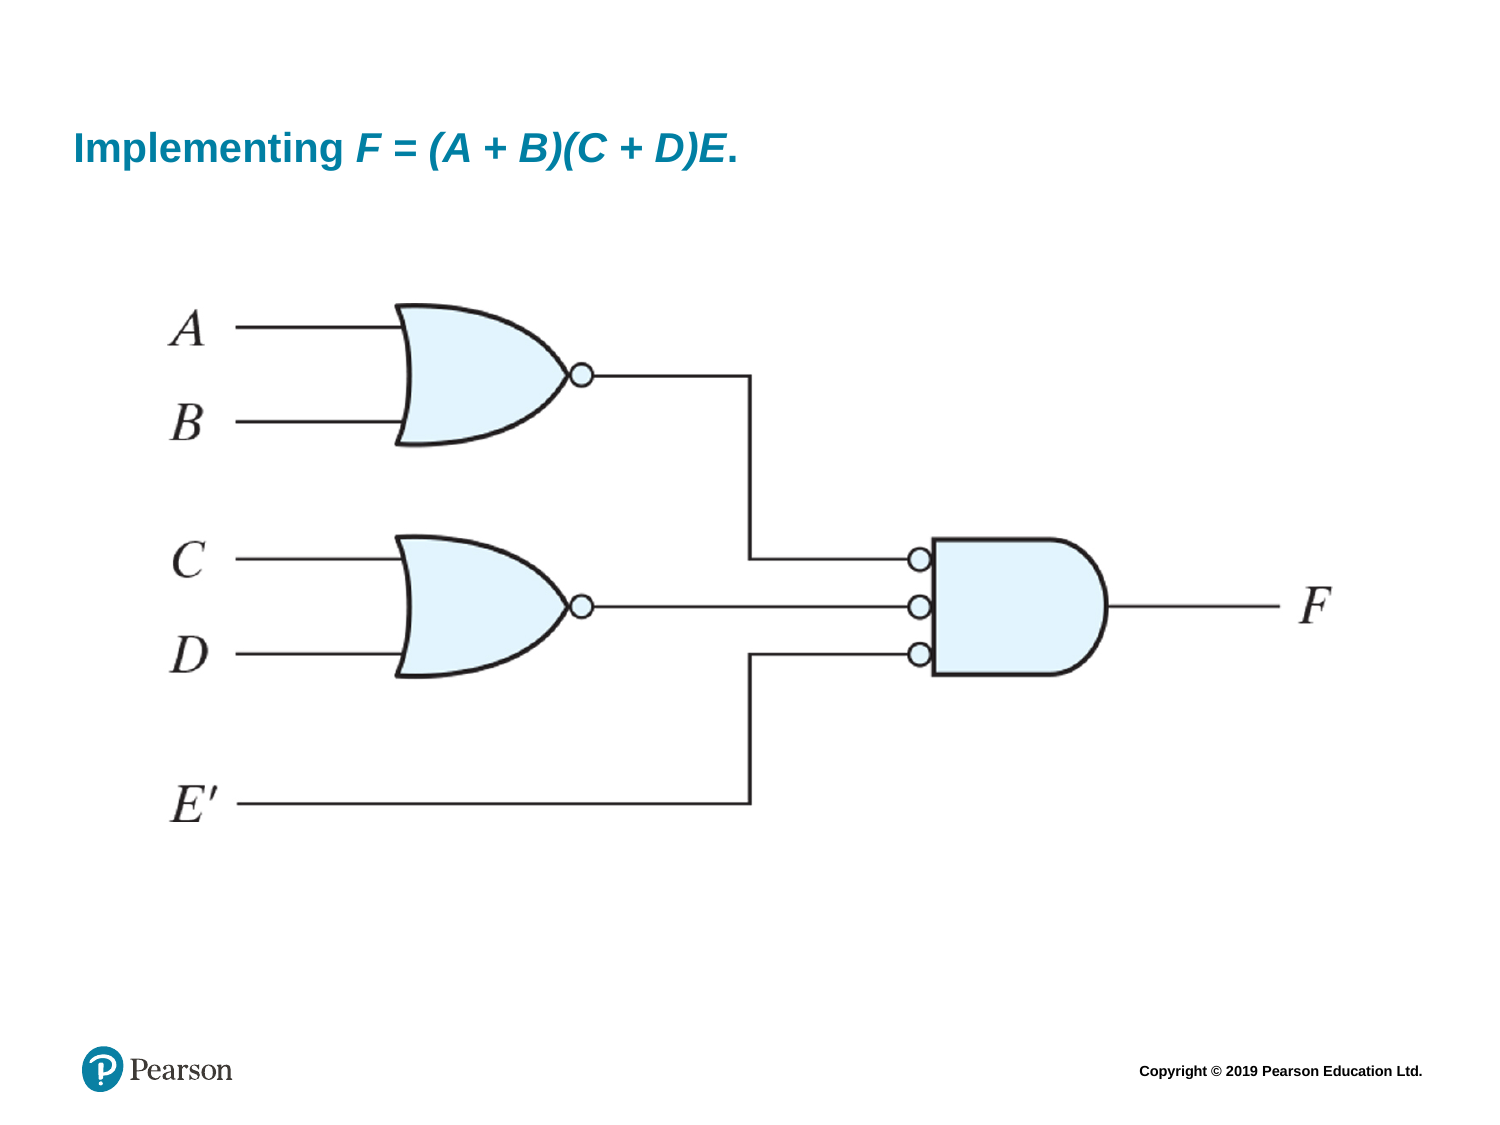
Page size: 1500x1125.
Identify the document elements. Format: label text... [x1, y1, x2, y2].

picture [163, 299, 1337, 826]
title Implementing F = (A + B)(C + D)E. [73, 70, 1450, 175]
